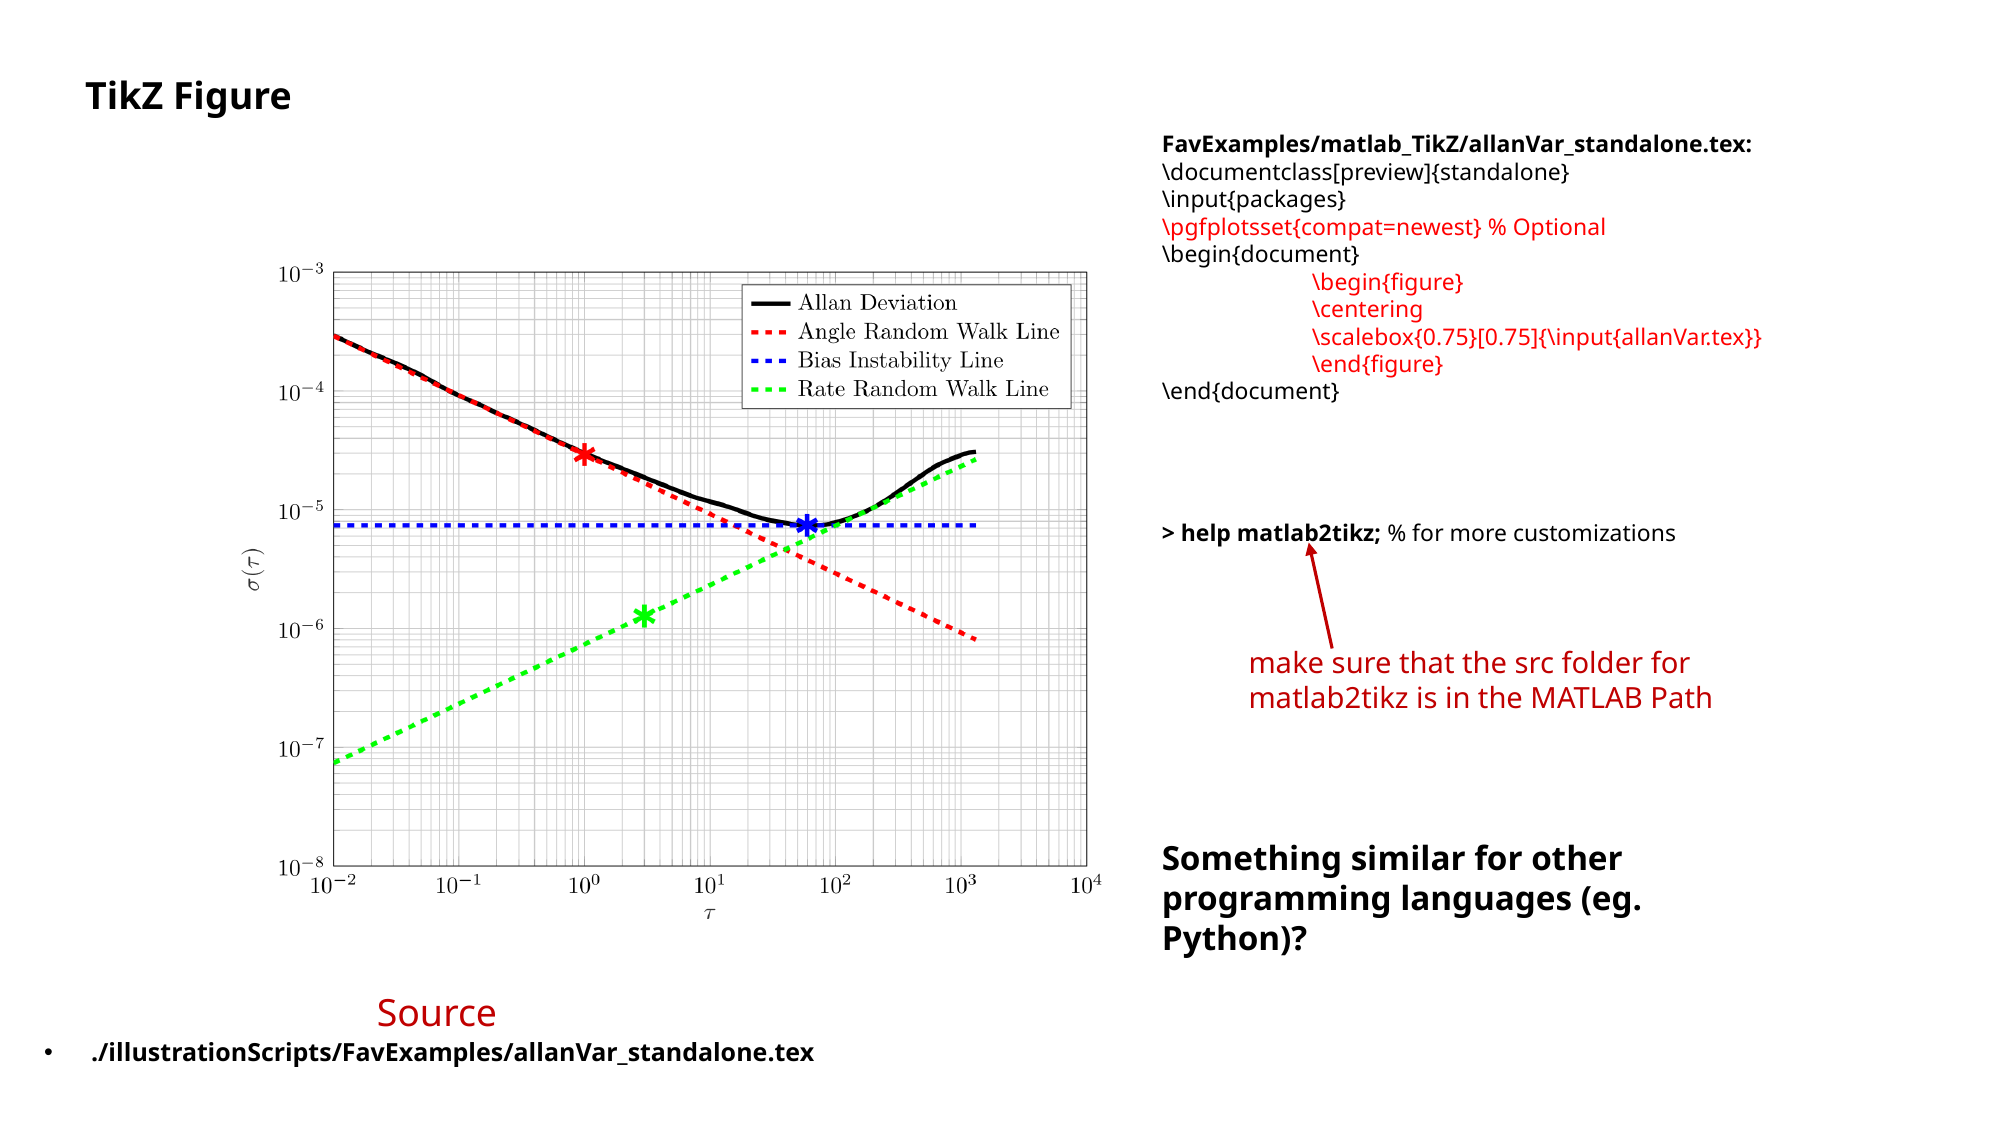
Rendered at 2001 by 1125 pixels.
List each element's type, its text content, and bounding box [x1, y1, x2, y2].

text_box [1308, 542, 1333, 650]
text_box FavExamples/matlab_TikZ/allanVar_standalone.tex: \documentclass[preview]{standalone} \input{packages} \pgfplotsset{compat=newest} % Optional \begin{document} \begin{figure} \centering \scalebox{0.75}[0.75]{\input{allanVar.tex}} \end{figure} \end{document} [1147, 122, 2000, 412]
text_box Something similar for other programming languages (eg. Python)? [1147, 829, 1774, 965]
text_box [28, 981, 1348, 1076]
text_box > help matlab2tikz; % for more customizations [1333, 510, 2000, 554]
text_box TikZ Figure [70, 64, 1102, 125]
text_box make sure that the src folder for matlab2tikz is in the MATLAB Path [1333, 637, 1861, 722]
picture [11, 254, 1333, 927]
